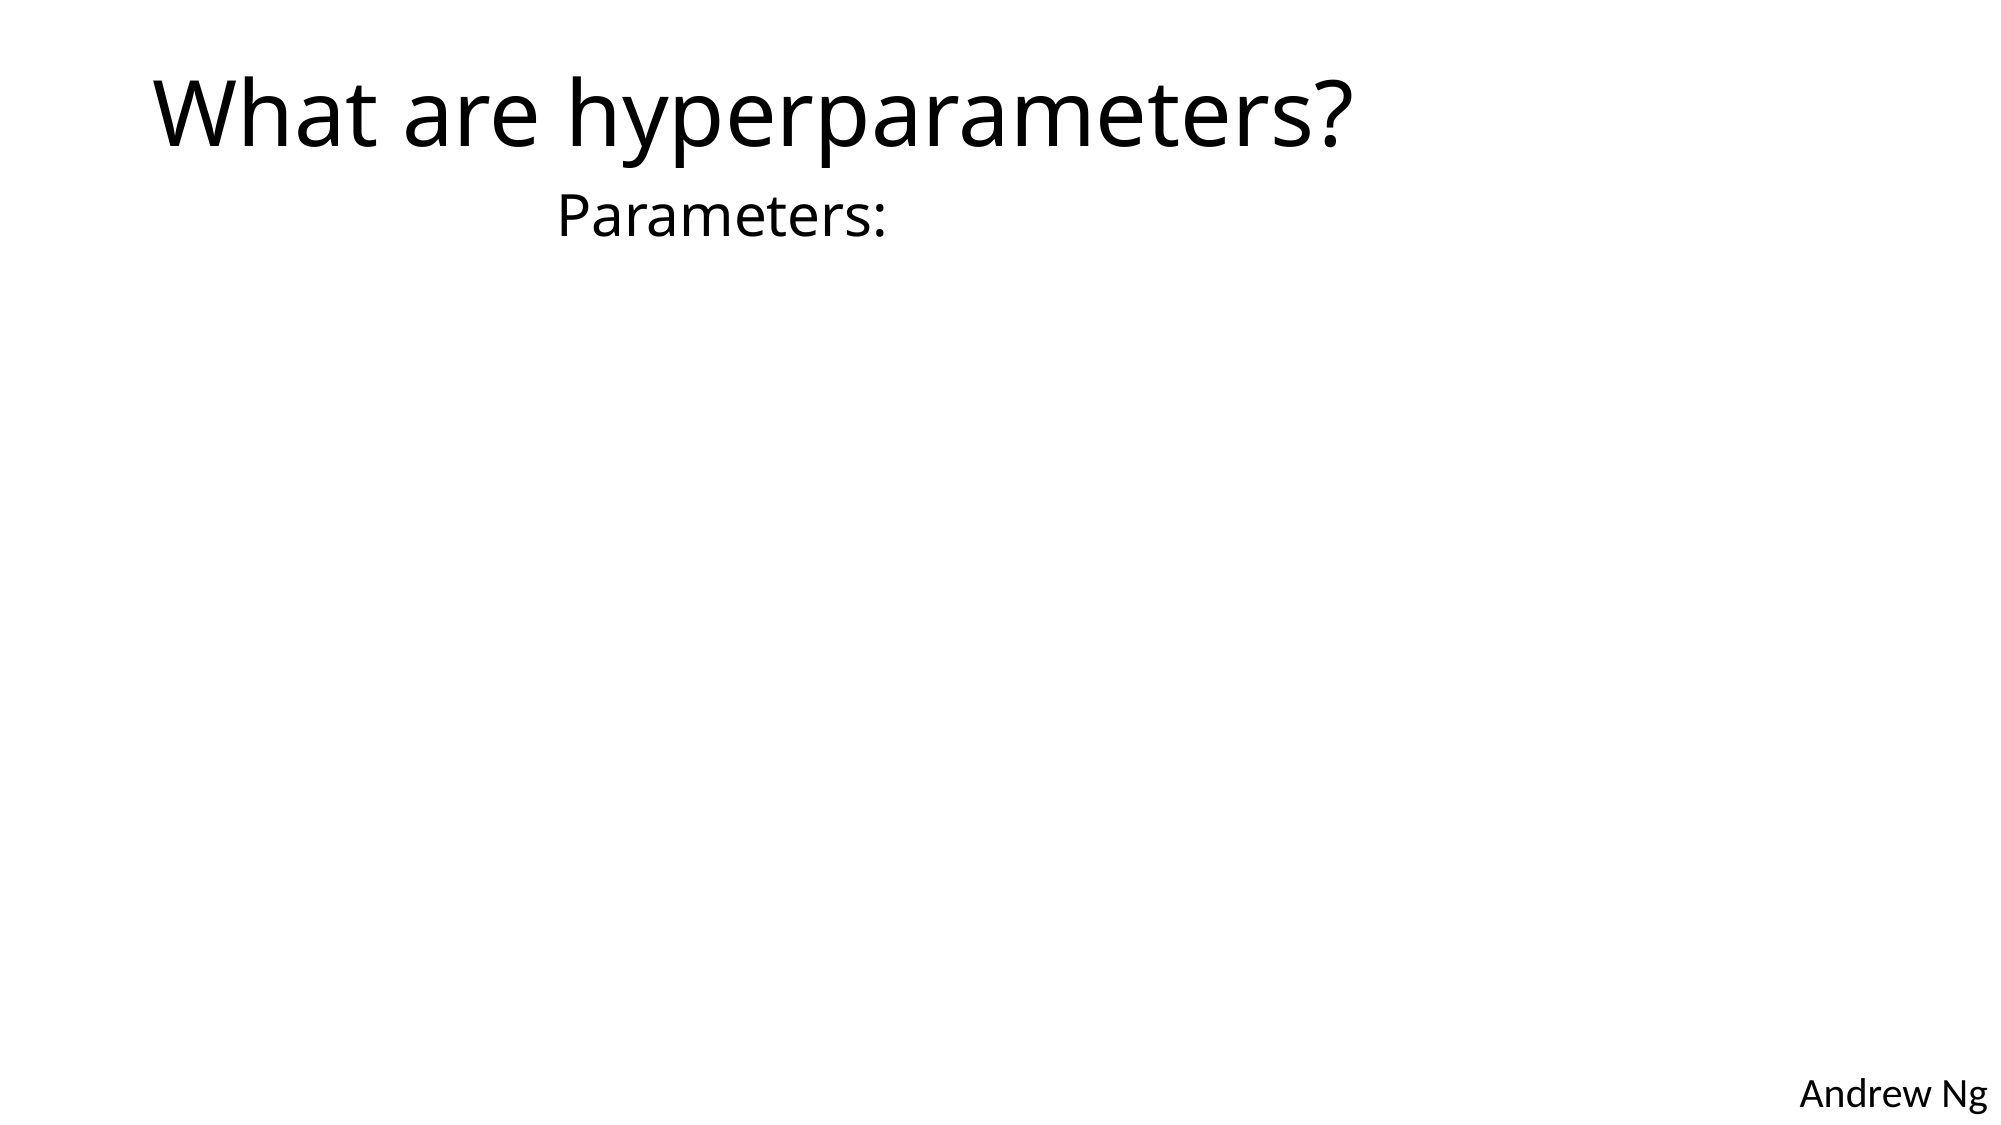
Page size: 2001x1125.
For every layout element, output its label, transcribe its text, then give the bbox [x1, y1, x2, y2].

title What are hyperparameters? [137, 59, 1863, 212]
